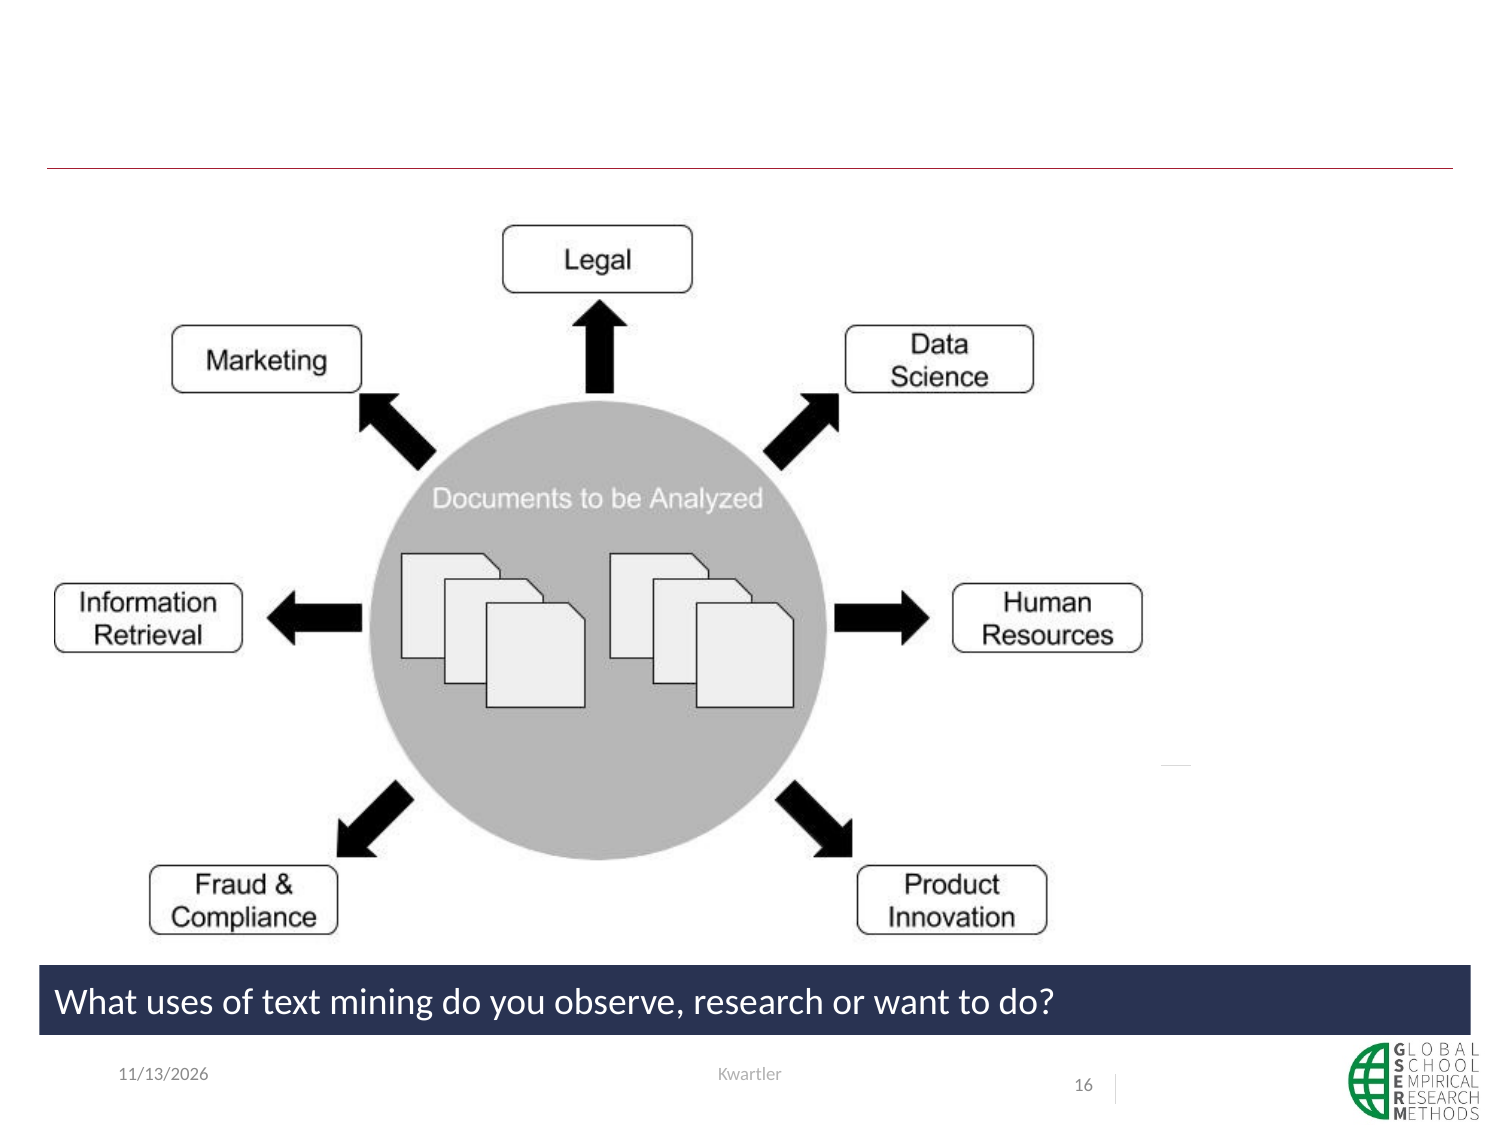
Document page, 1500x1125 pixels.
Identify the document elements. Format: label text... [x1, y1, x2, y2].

slide_number 16 [1059, 1042, 1200, 1103]
text_box What uses of text mining do you observe, research or want to do? [38, 964, 1472, 1036]
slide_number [103, 1042, 441, 1103]
picture [1342, 1035, 1500, 1125]
footer Kwartler [496, 1042, 1004, 1103]
picture [54, 216, 1155, 953]
